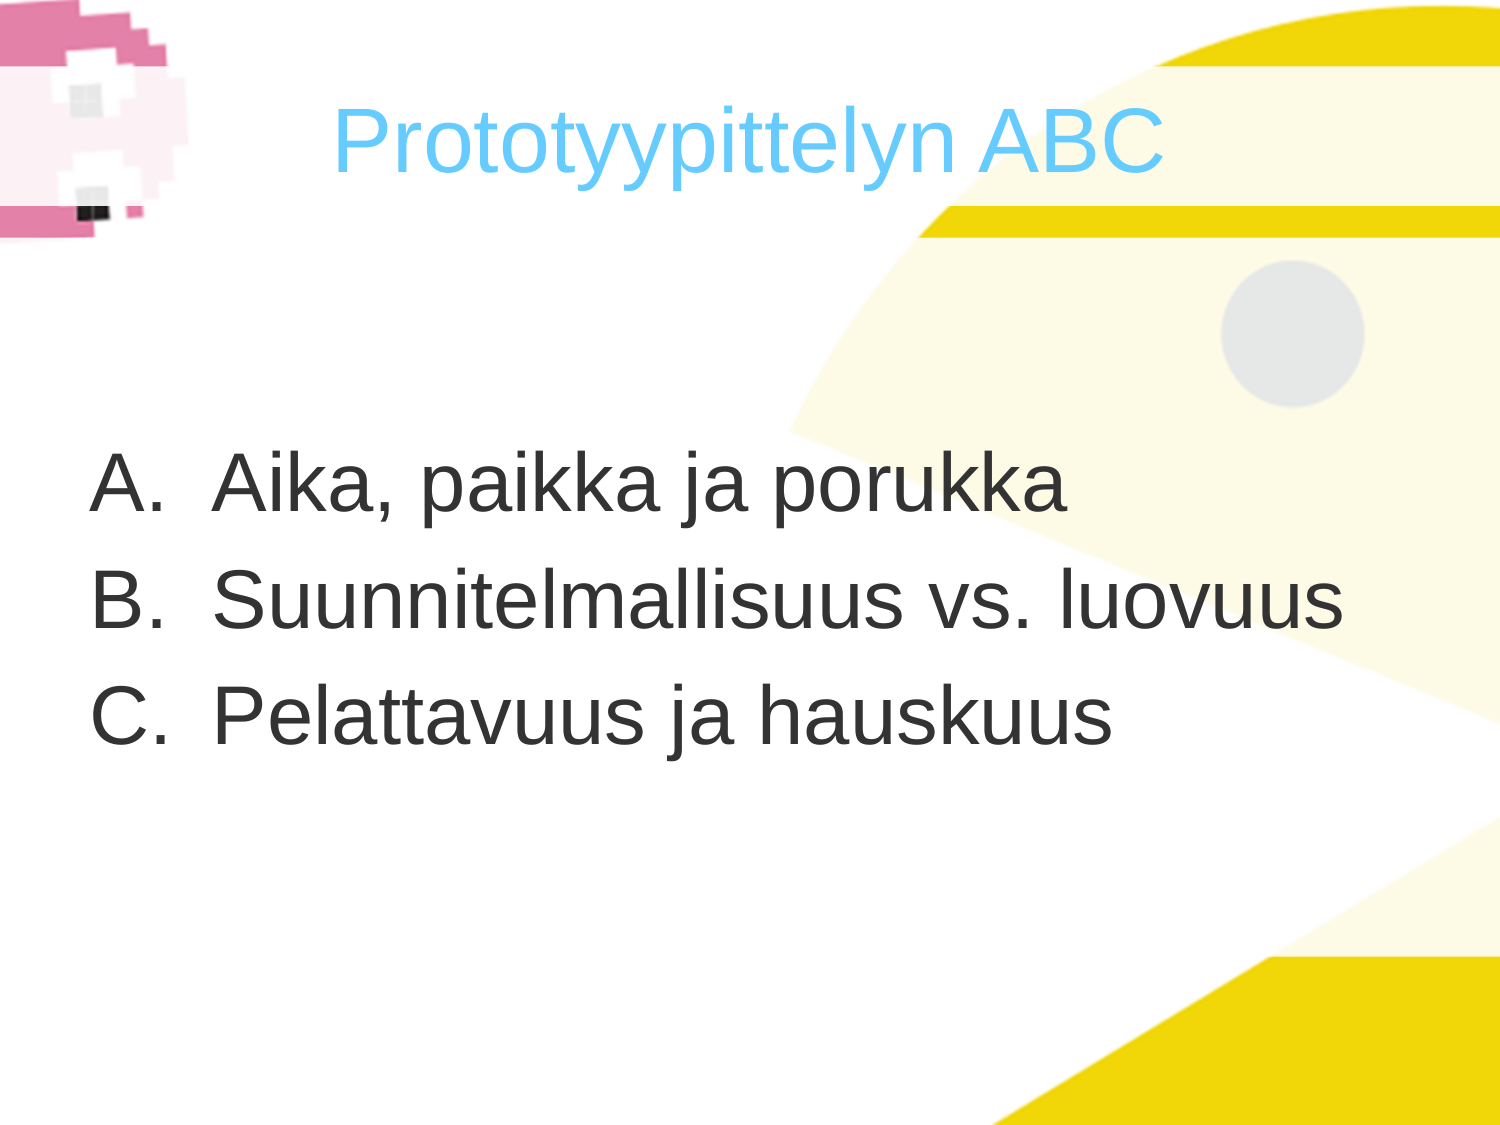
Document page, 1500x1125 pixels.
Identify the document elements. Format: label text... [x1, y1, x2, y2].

picture [0, 206, 1500, 237]
list Aika, paikka ja porukka Suunnitelmallisuus vs. luovuus Pelattavuus ja hauskuus [75, 420, 1425, 828]
title Prototyypittelyn ABC [0, 66, 1500, 206]
picture [0, 957, 1500, 1125]
picture [0, 0, 1500, 66]
